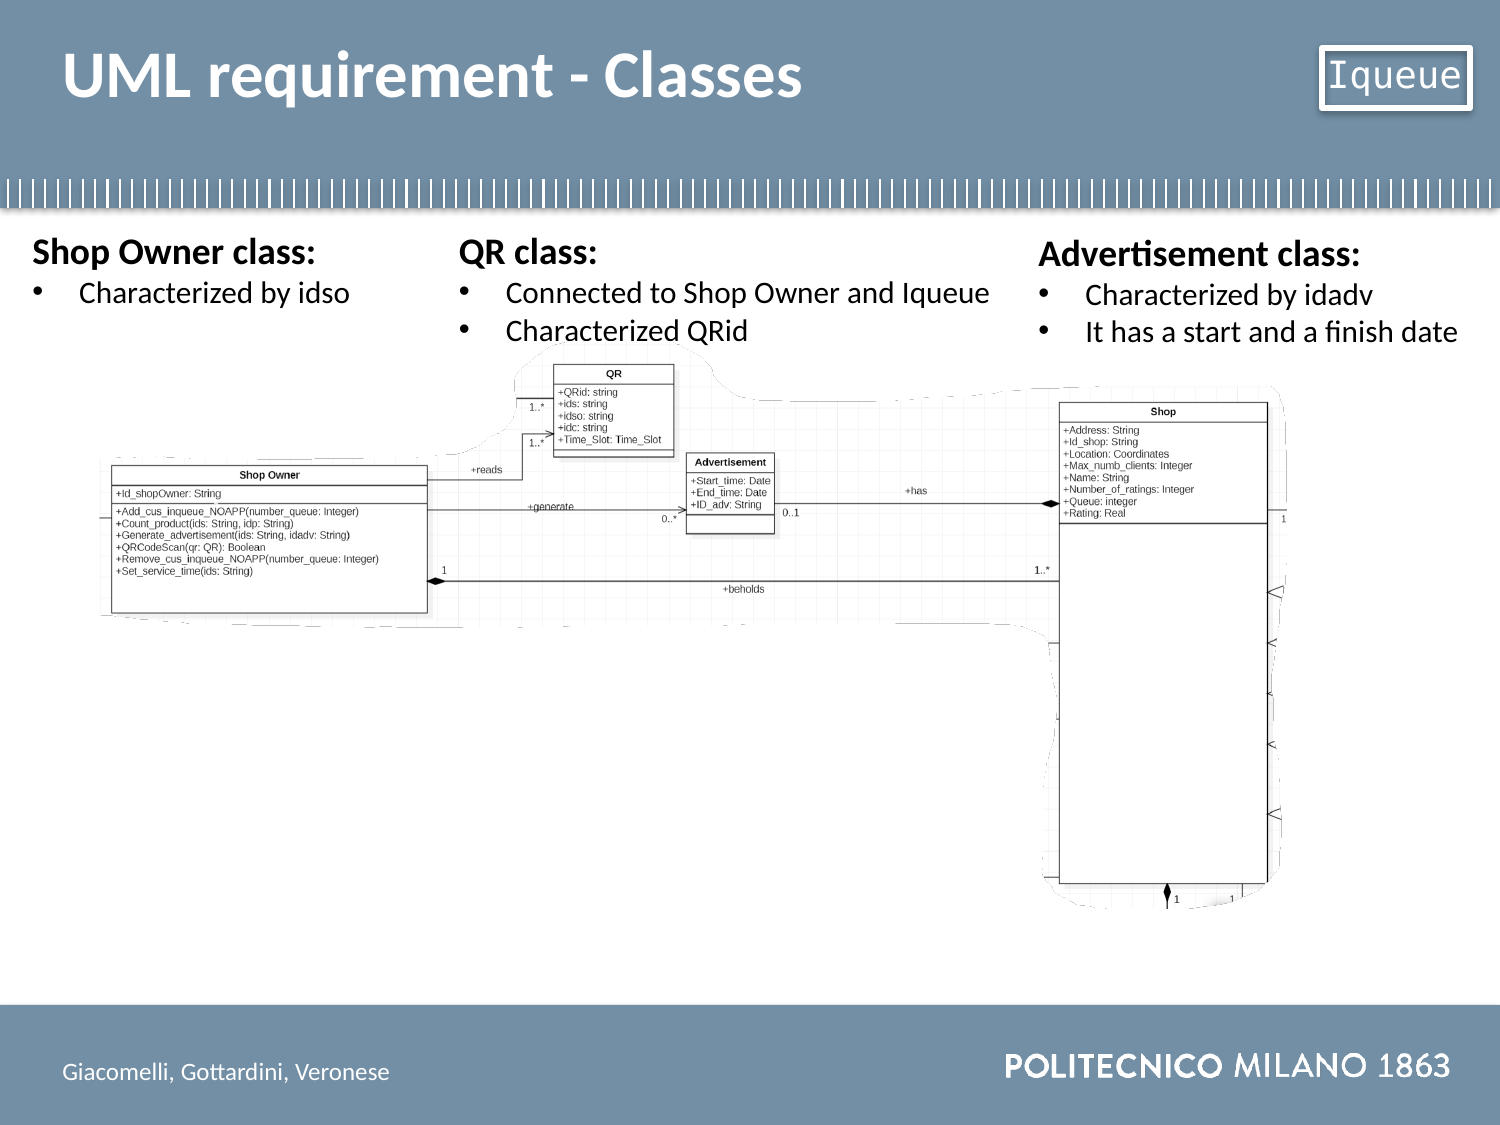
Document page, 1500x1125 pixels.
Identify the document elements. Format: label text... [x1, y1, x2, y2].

text_box Advertisement class: Characterized by idadv It has a start and a finish date [1023, 221, 1500, 402]
picture [999, 1041, 1456, 1089]
text_box 𝙸𝚚𝚞𝚎𝚞𝚎 [1312, 43, 1480, 104]
text_box Giacomelli, Gottardini, Veronese [47, 1047, 632, 1093]
text_box Shop Owner class: Characterized by idso [17, 220, 444, 363]
picture [98, 341, 1287, 909]
text_box [1321, 47, 1471, 109]
text_box [72, 47, 1480, 186]
text_box QR class: Connected to Shop Owner and Iqueue Characterized QRid [444, 219, 1195, 340]
title UML requirement - Classes [47, 22, 1455, 161]
